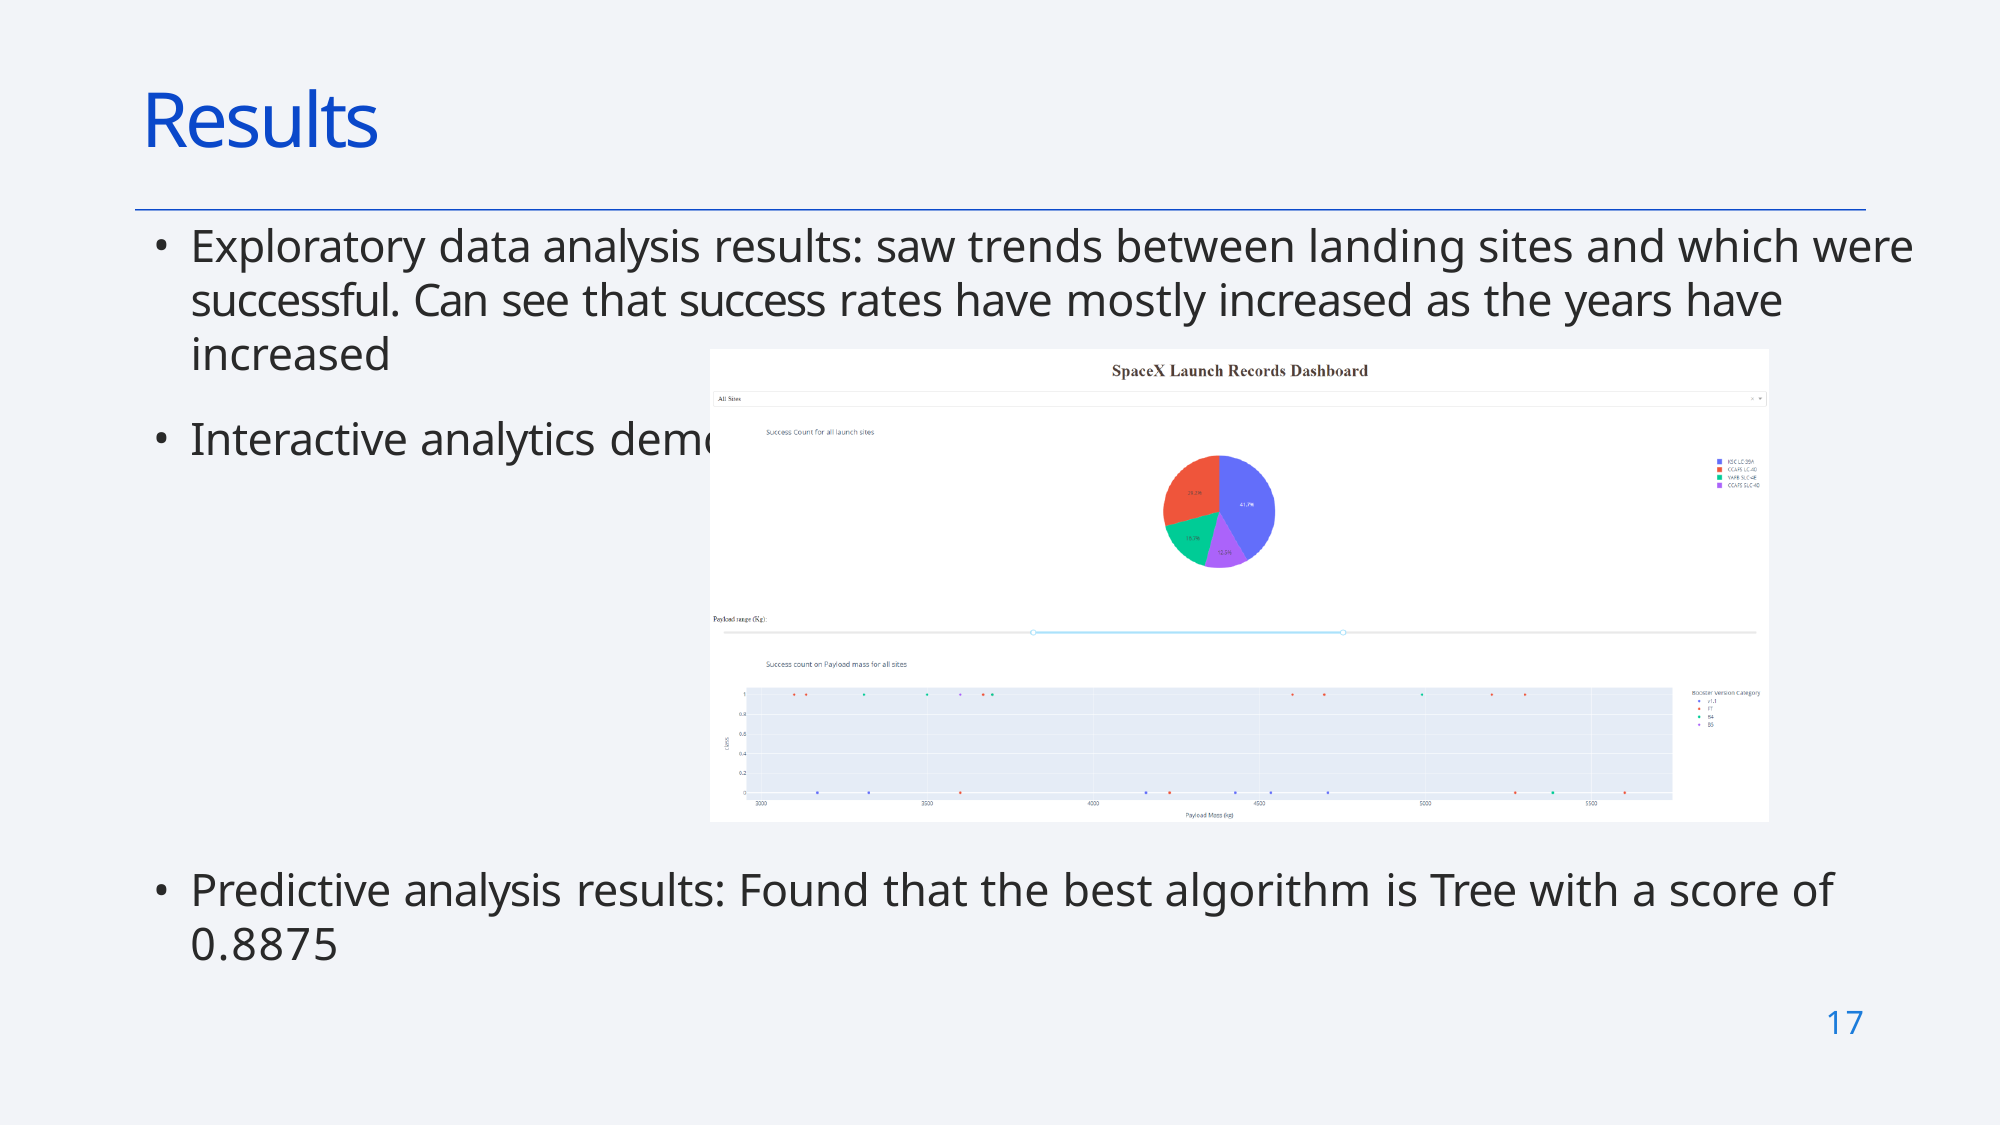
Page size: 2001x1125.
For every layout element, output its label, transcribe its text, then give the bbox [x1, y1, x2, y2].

text_box Predictive analysis results: Found that the best algorithm is Tree with a score of 0.8875 [151, 859, 1913, 970]
text_box 17 [1823, 1002, 1869, 1041]
title Results [139, 68, 1861, 260]
picture [0, 0, 2000, 1125]
text_box Exploratory data analysis results: saw trends between landing sites and which were successful. Can see that success rates have mostly increased as the years have increased Interactive analytics demo: [151, 214, 1923, 464]
